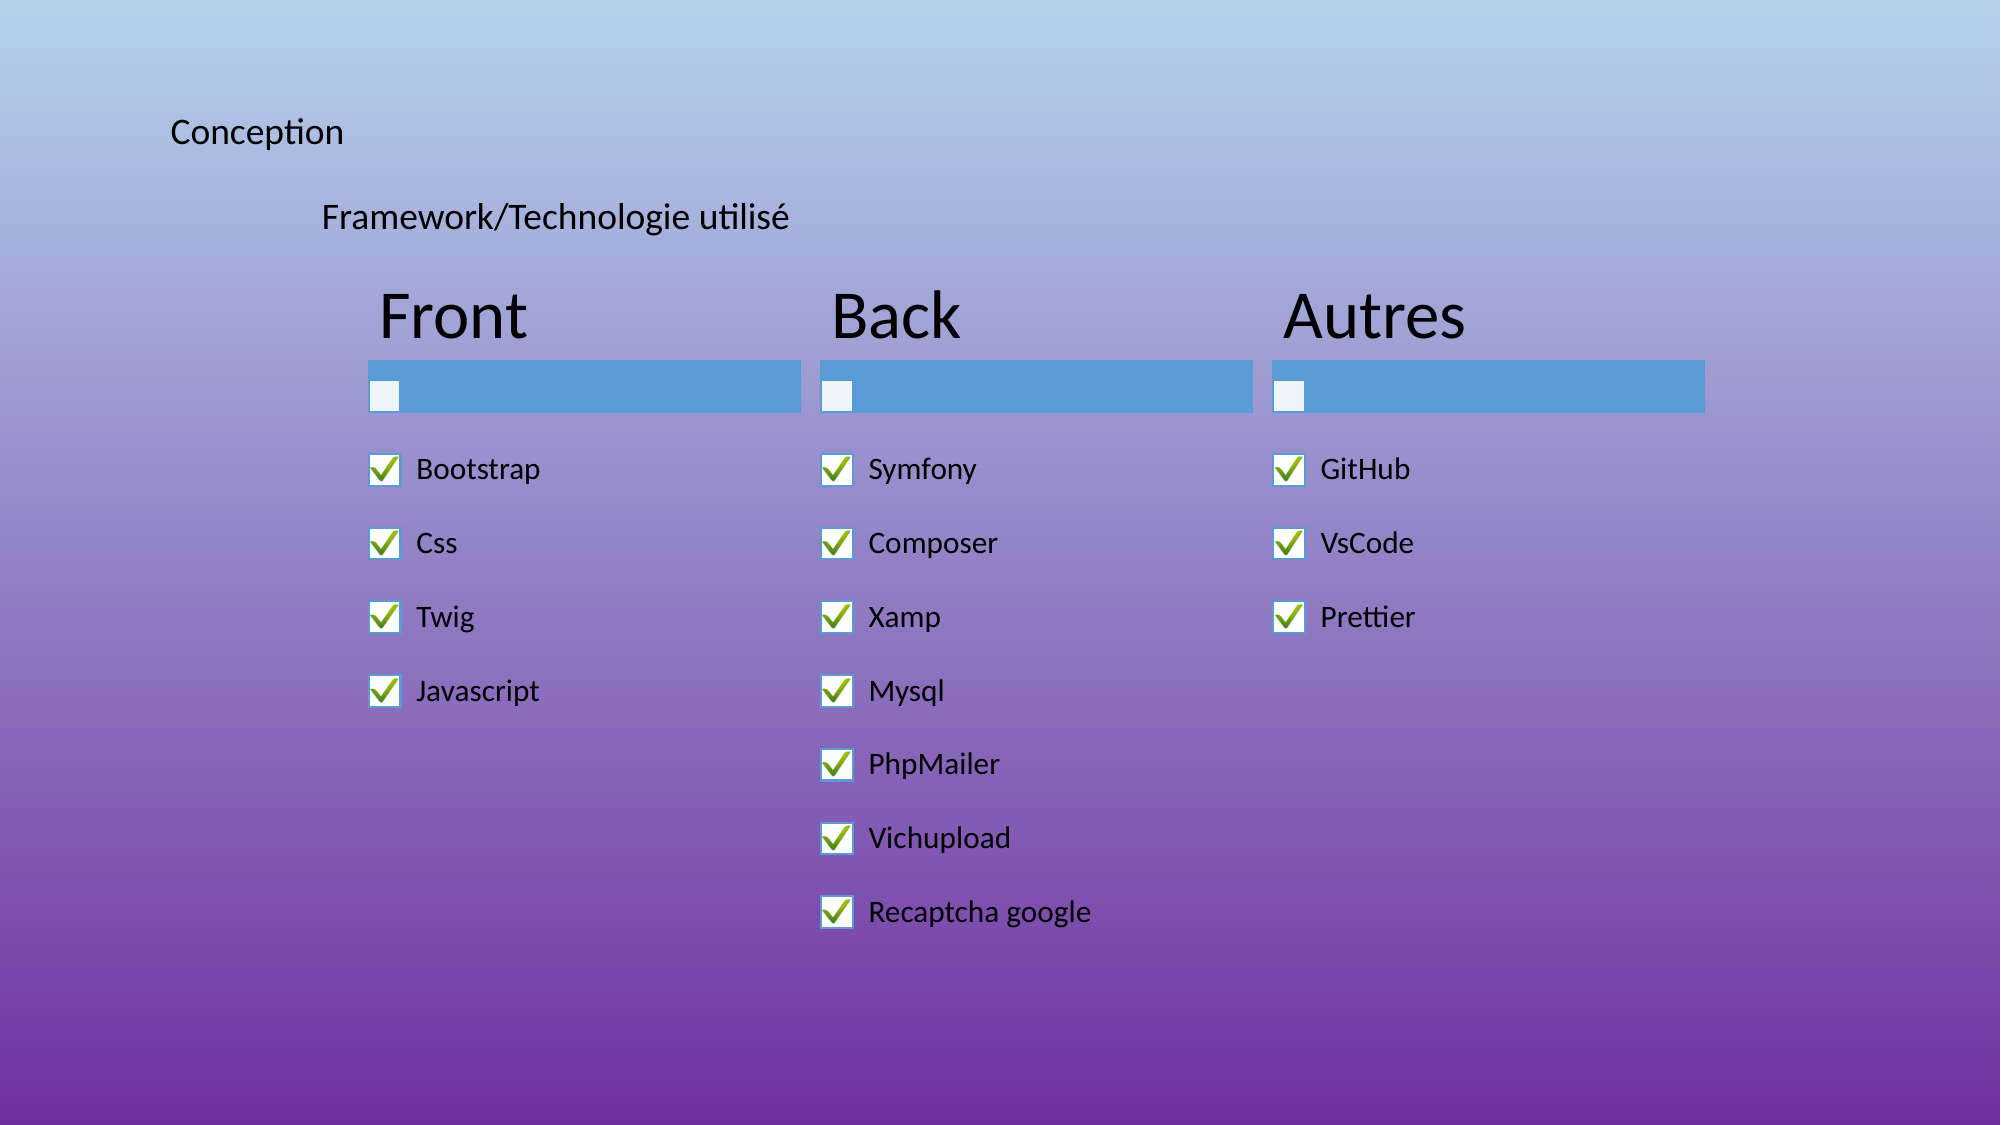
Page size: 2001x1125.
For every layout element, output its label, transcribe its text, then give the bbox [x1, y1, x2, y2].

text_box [361, 270, 1712, 950]
text_box Framework/Technologie utilisé [307, 184, 806, 245]
text_box Conception [155, 99, 360, 160]
